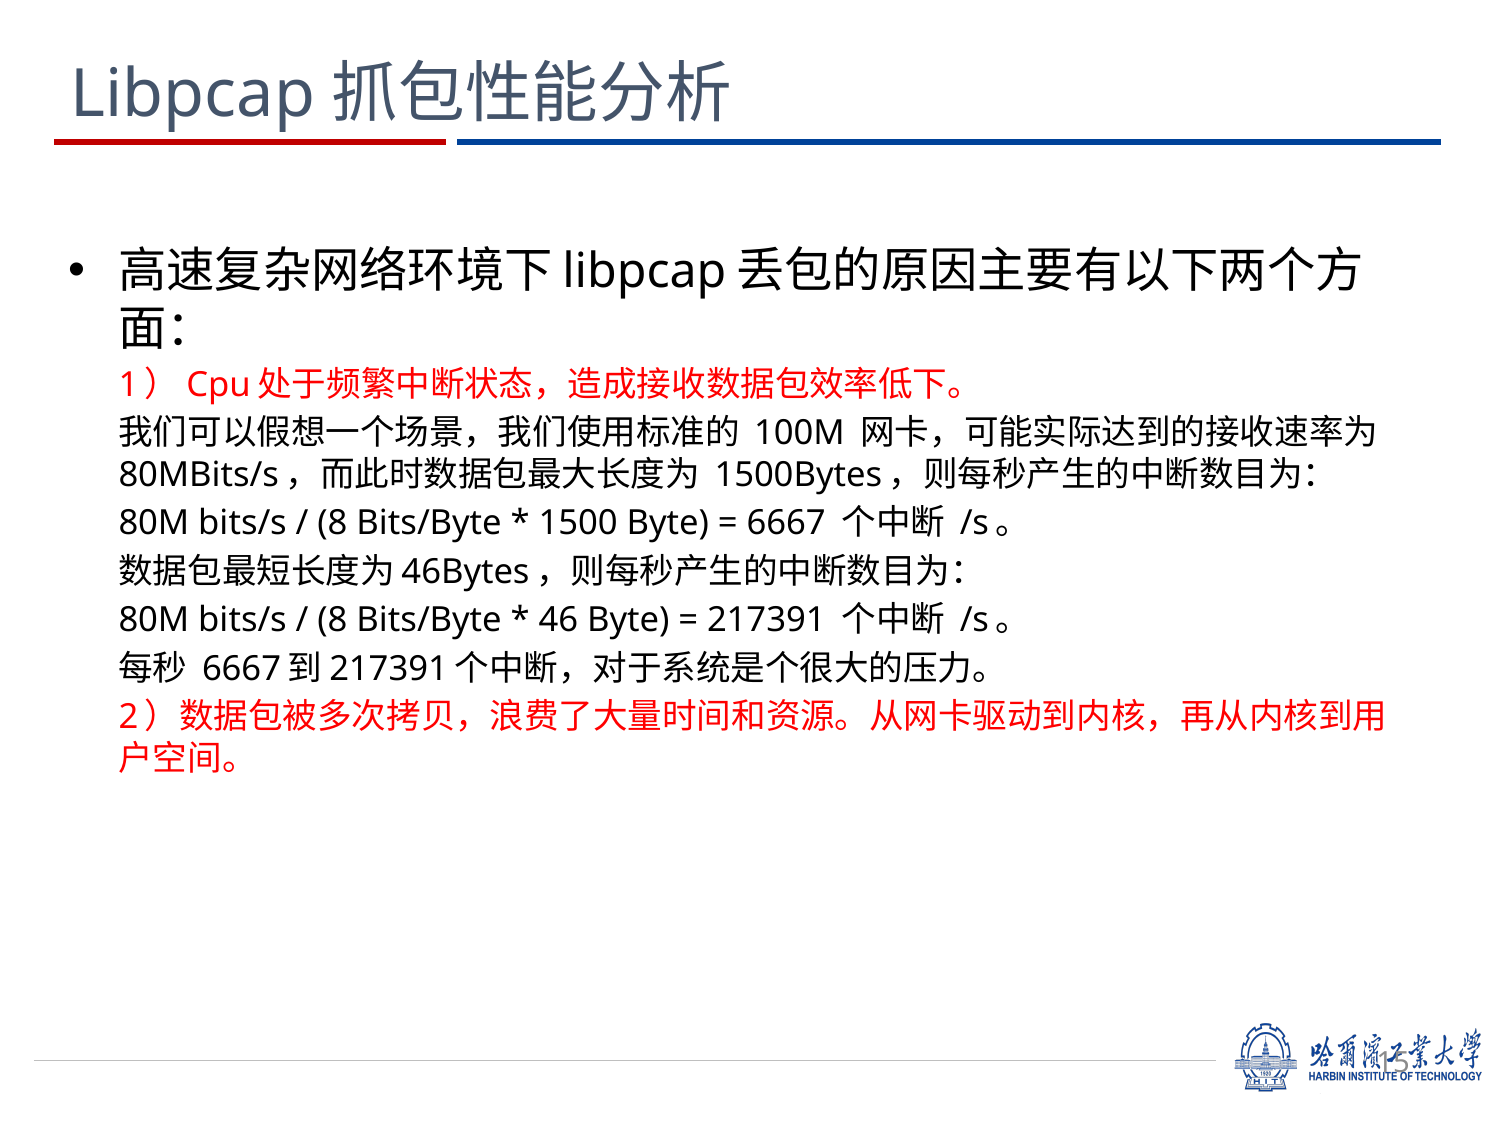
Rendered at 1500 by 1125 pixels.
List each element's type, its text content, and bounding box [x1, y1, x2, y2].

slide_number 15 [1074, 1024, 1425, 1103]
list 高速复杂网络环境下libpcap丢包的原因主要有以下两个方面： 1）Cpu处于频繁中断状态，造成接收数据包效率低下。 我们可以假想一个场景，我们使用标准的 100M 网卡，可能实际达到的接收速率为 80MBits/s，而此时数据包最大长度为 1500Bytes，则每秒产生的中断数目为： 80M bits/s / (8 Bits/Byte * 1500 Byte) = 6667 个中断 /s。 数据包最短长度为46Bytes，则每秒产生的中断数目为： 80M bits/s / (8 Bits/Byte * 46 Byte) = 217391 个中断 /s。 每秒 6667到217391个中断，对于系统是个很大的压力。 2）数据包被多次拷贝，浪费了大量时间和资源。从网卡驱动到内核，再从内核到用户空间。 [53, 231, 1404, 941]
title Libpcap抓包性能分析 [53, 30, 750, 150]
picture [1204, 1023, 1482, 1094]
